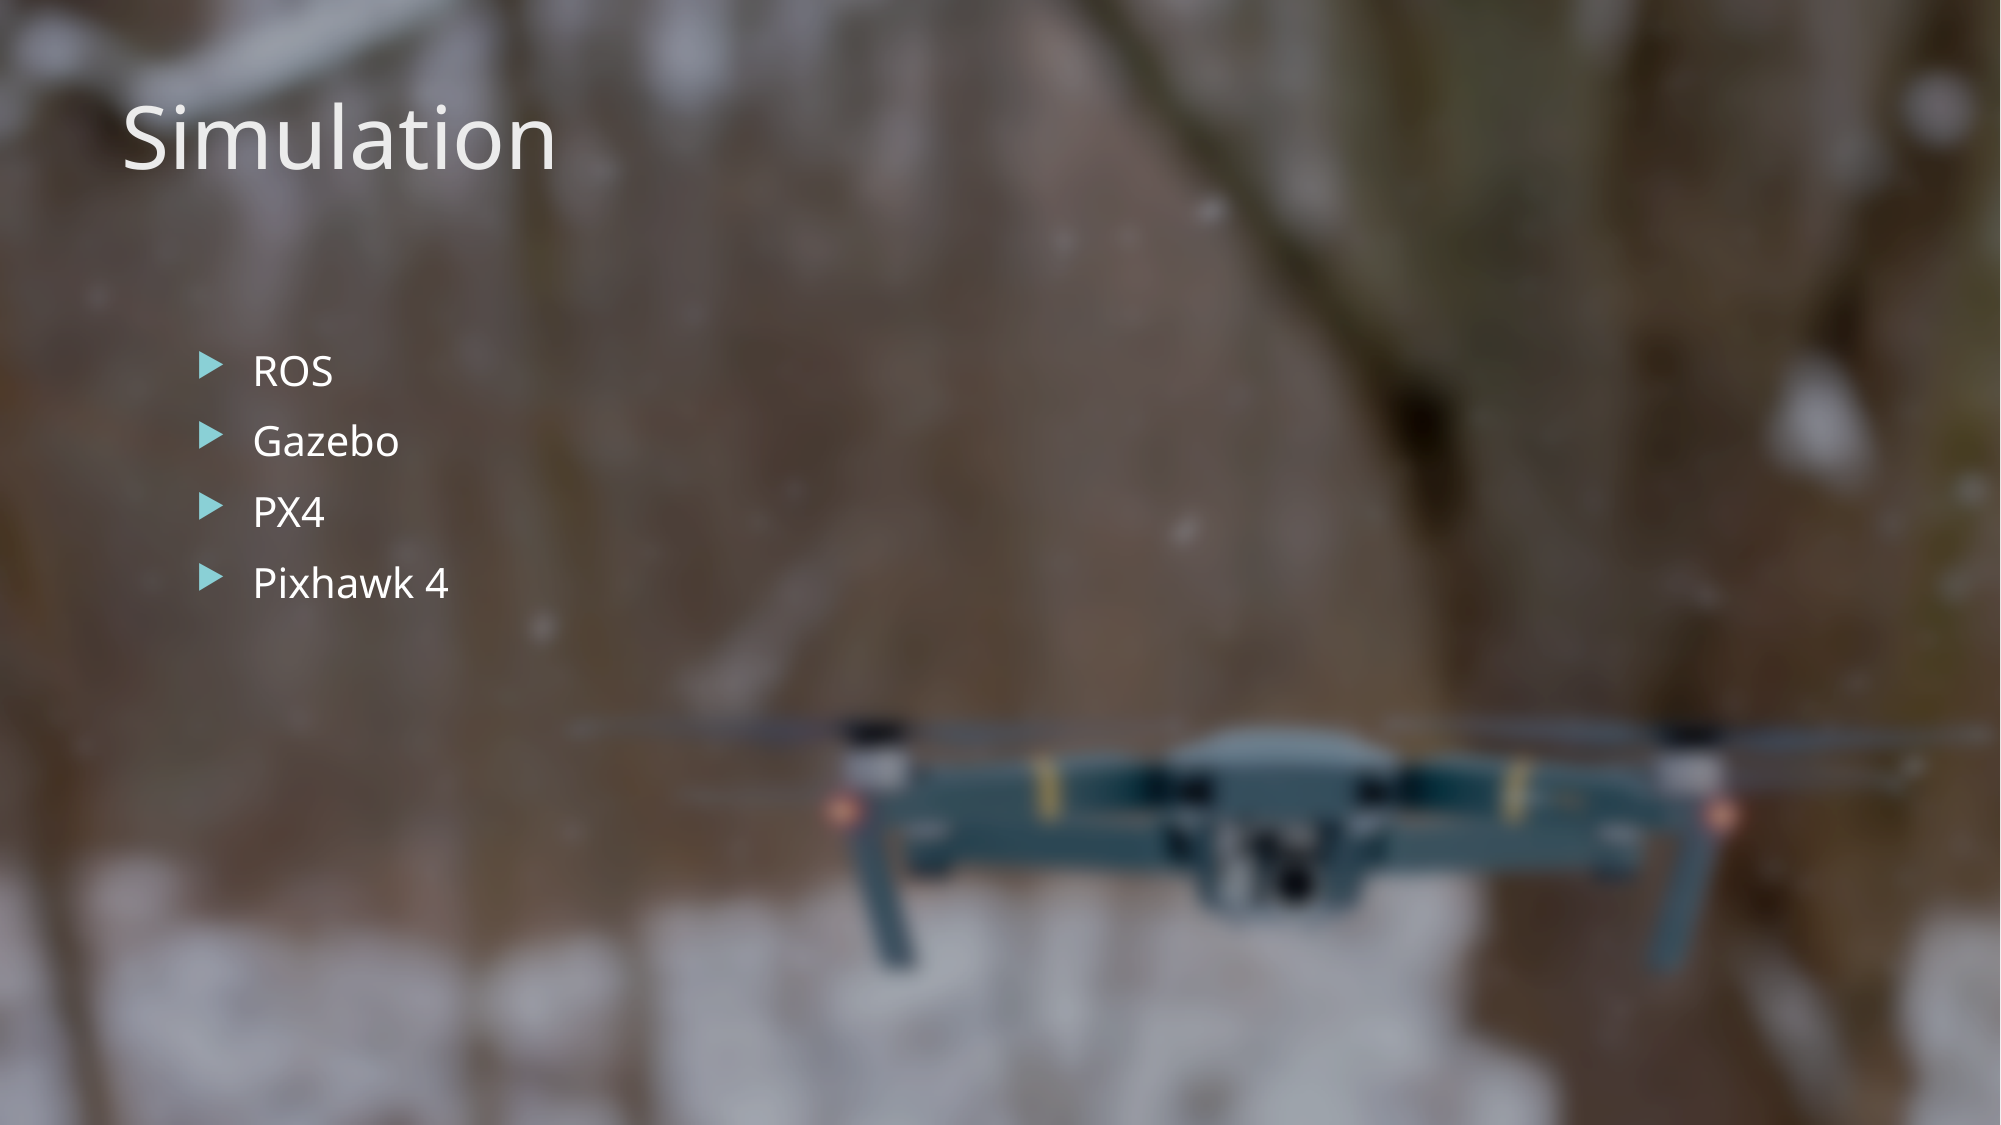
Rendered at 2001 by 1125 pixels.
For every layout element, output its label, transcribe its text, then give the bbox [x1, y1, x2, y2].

picture [0, 0, 2001, 1125]
list ROS Gazebo PX4 Pixhawk 4 [181, 336, 1649, 1025]
title Simulation [106, 74, 1649, 304]
